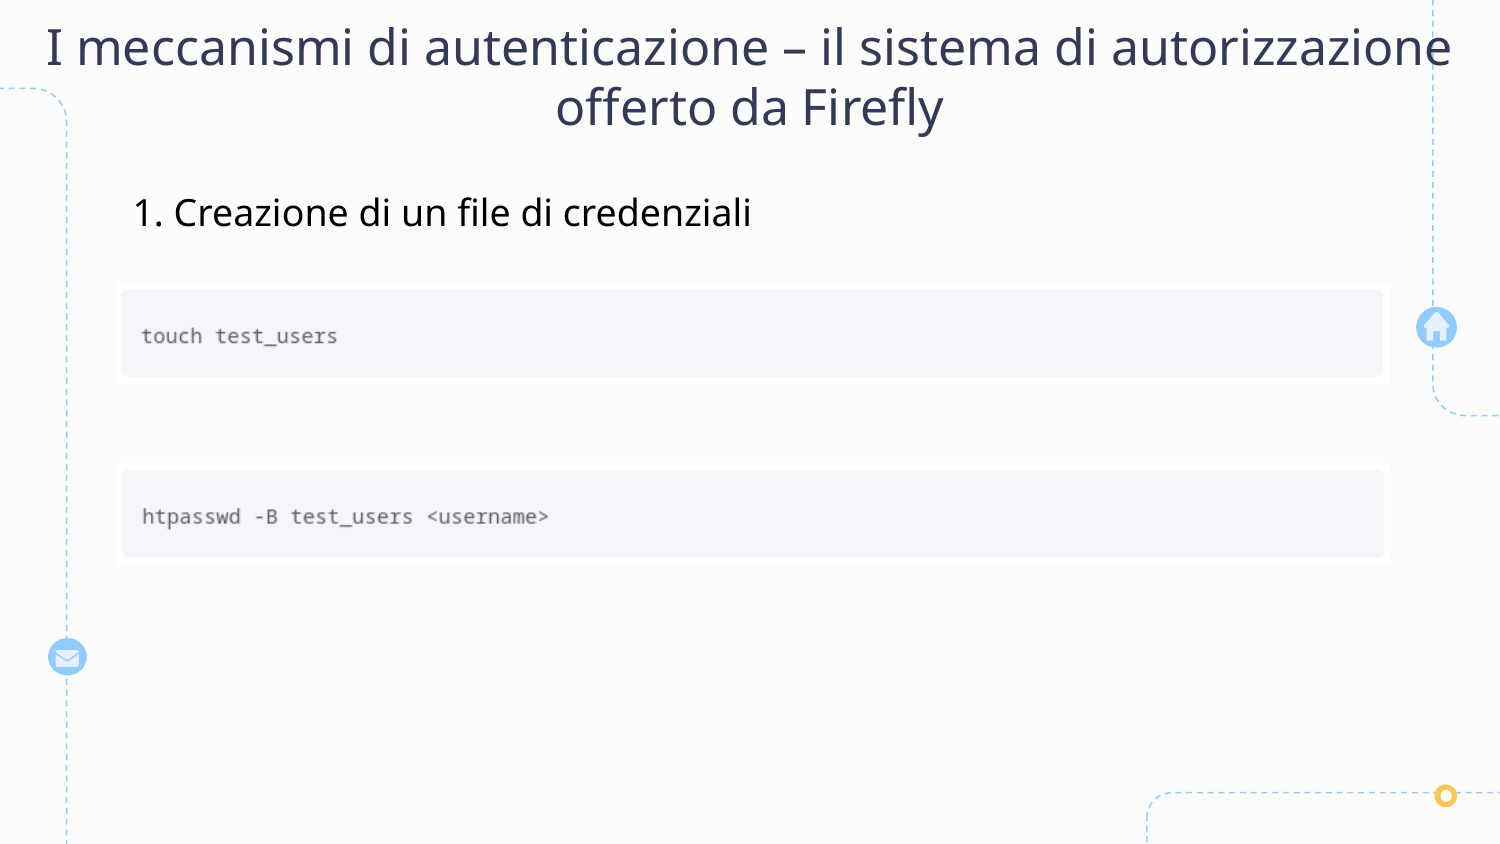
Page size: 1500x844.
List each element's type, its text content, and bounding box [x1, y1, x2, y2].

picture [116, 463, 1390, 565]
picture [116, 283, 1390, 384]
text_box 1. Creazione di un file di credenziali [117, 180, 1328, 241]
title I meccanismi di autenticazione – il sistema di autorizzazione offerto da Firefly [0, 0, 1500, 95]
